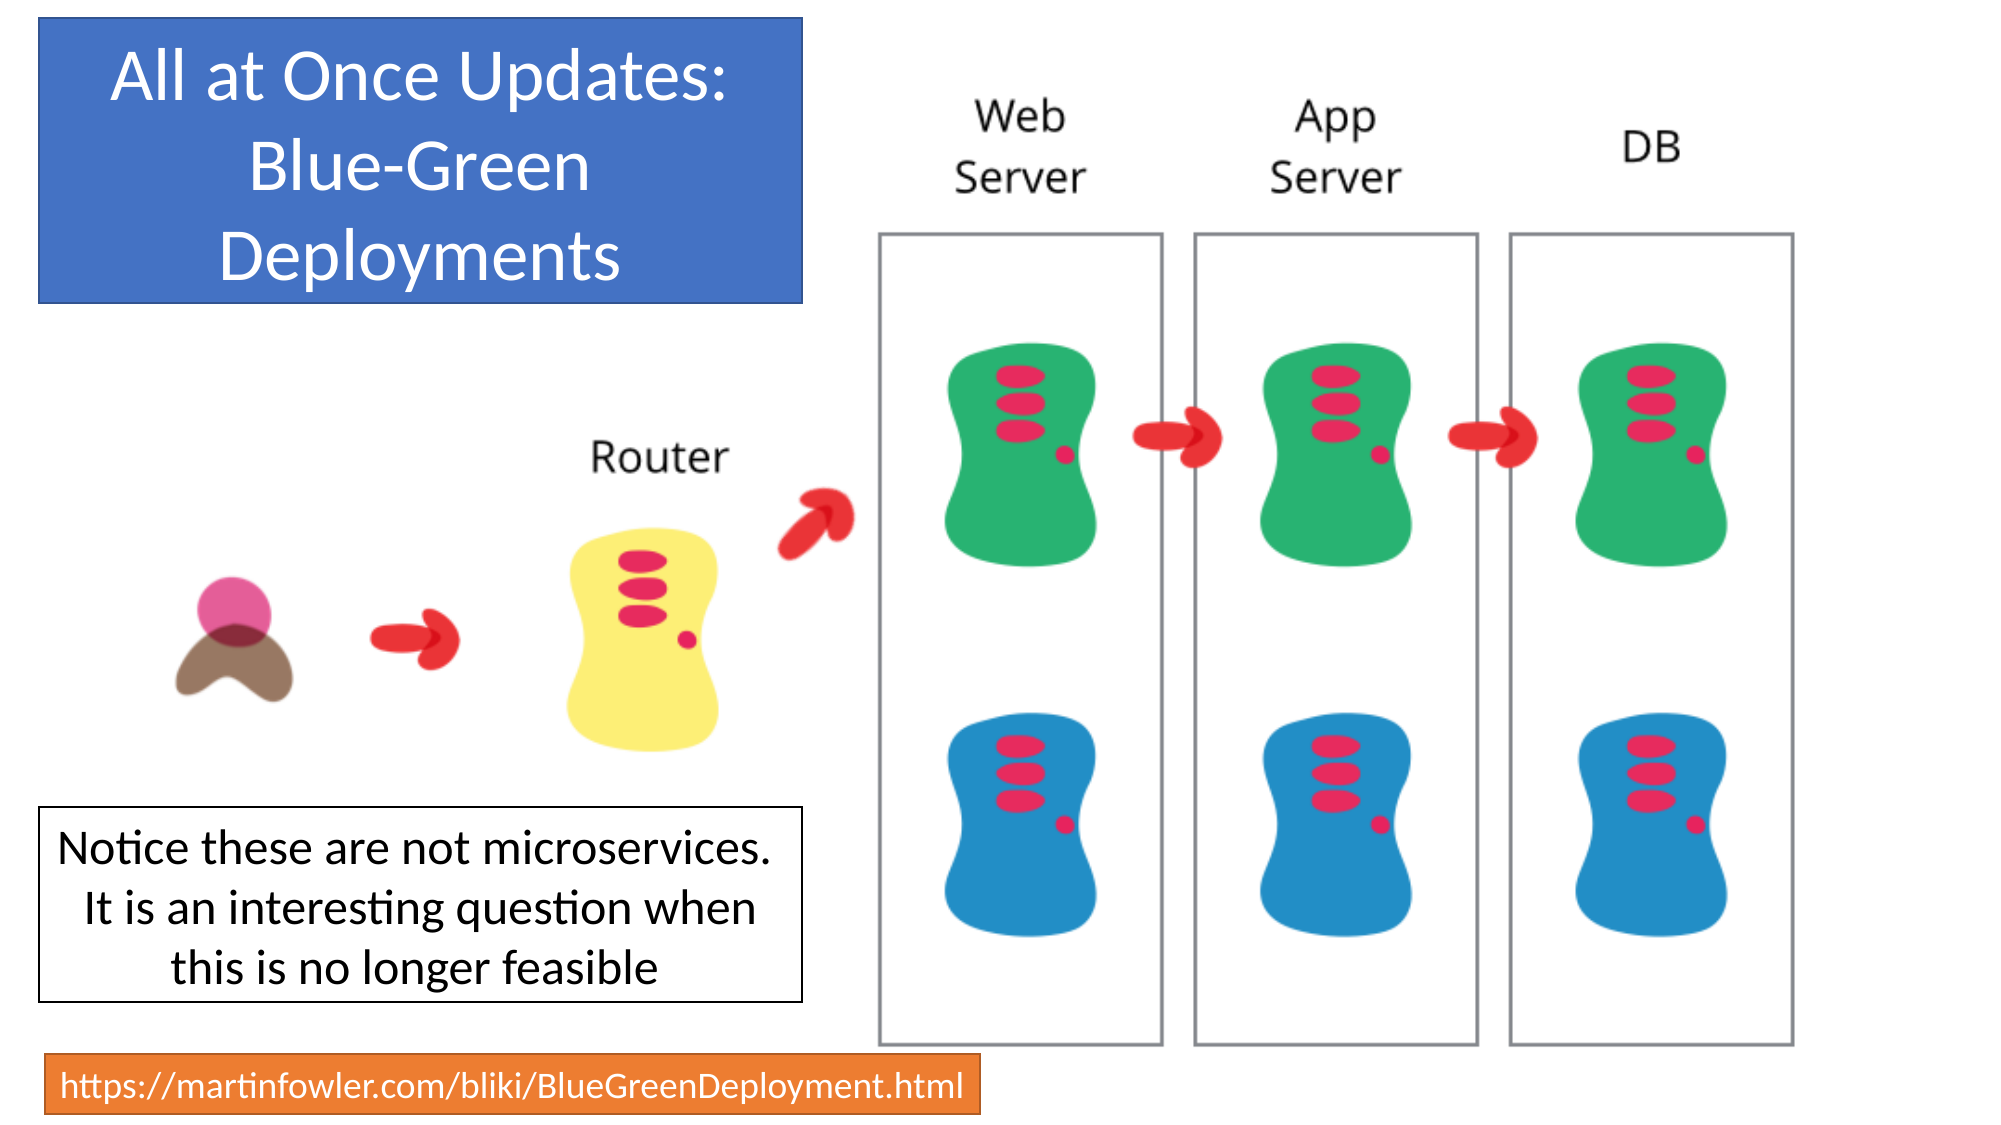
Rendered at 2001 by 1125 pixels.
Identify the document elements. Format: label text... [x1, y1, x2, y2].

text_box Notice these are not microservices. It is an interesting question when this is no longer feasible [38, 806, 116, 1003]
text_box All at Once Updates: Blue-Green Deployments [38, 17, 116, 304]
text_box https://martinfowler.com/bliki/BlueGreenDeployment.html [44, 1053, 116, 1115]
picture [116, 0, 1884, 1125]
